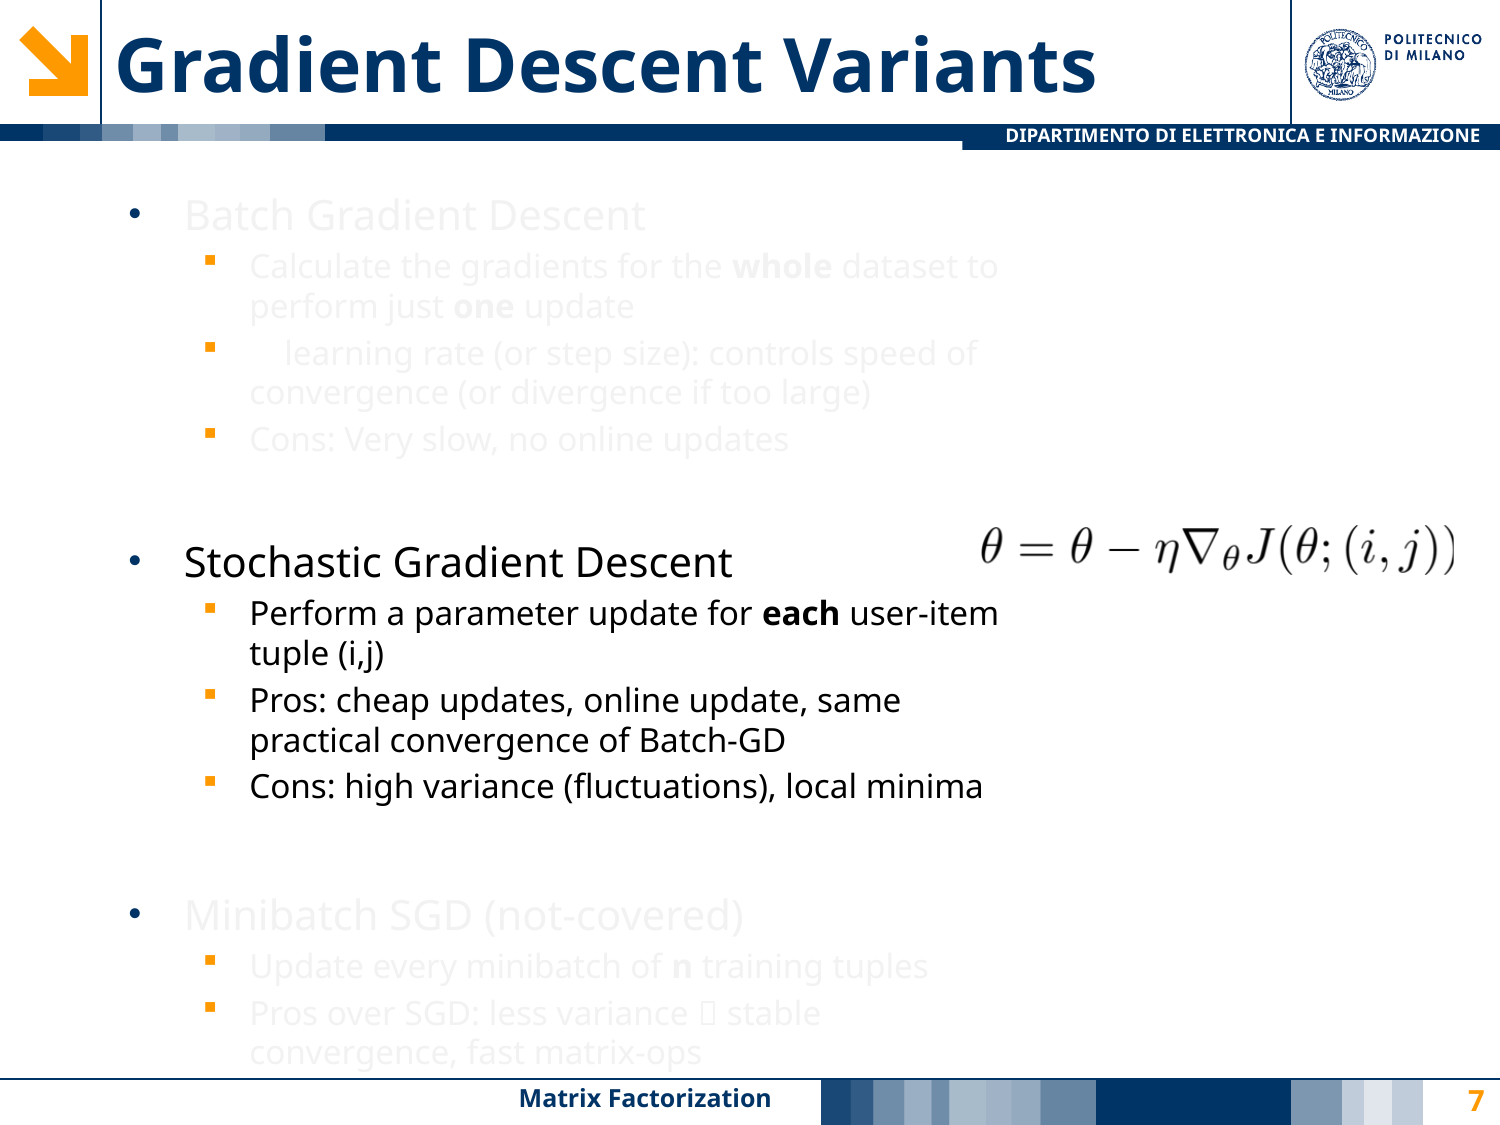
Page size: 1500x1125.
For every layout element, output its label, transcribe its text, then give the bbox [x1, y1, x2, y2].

footer Matrix Factorization [0, 1074, 788, 1125]
picture [1251, 131, 1258, 137]
picture [1367, 131, 1374, 137]
title Gradient Descent Variants [99, 0, 1276, 126]
picture [1443, 131, 1450, 137]
picture [980, 523, 1454, 575]
picture [788, 1078, 1187, 1125]
picture [1139, 131, 1146, 137]
slide_number 7 [1187, 1074, 1500, 1125]
list Batch Gradient Descent Calculate the gradients for the whole dataset to perform just one update learning rate (or step size): controls speed of convergence (or divergence if too large) Cons: Very slow, no online updates Stochastic Gradient Descent Perform a parameter update for each user-item tuple (i,j) Pros: cheap updates, online update, same practical convergence of Batch-GD Cons: high variance (fluctuations), local minima Minibatch SGD (not-covered) Update every minibatch of n training tuples Pros over SGD: less variance  stable convergence, fast matrix-ops [112, 180, 1023, 1031]
picture [0, 0, 1500, 141]
